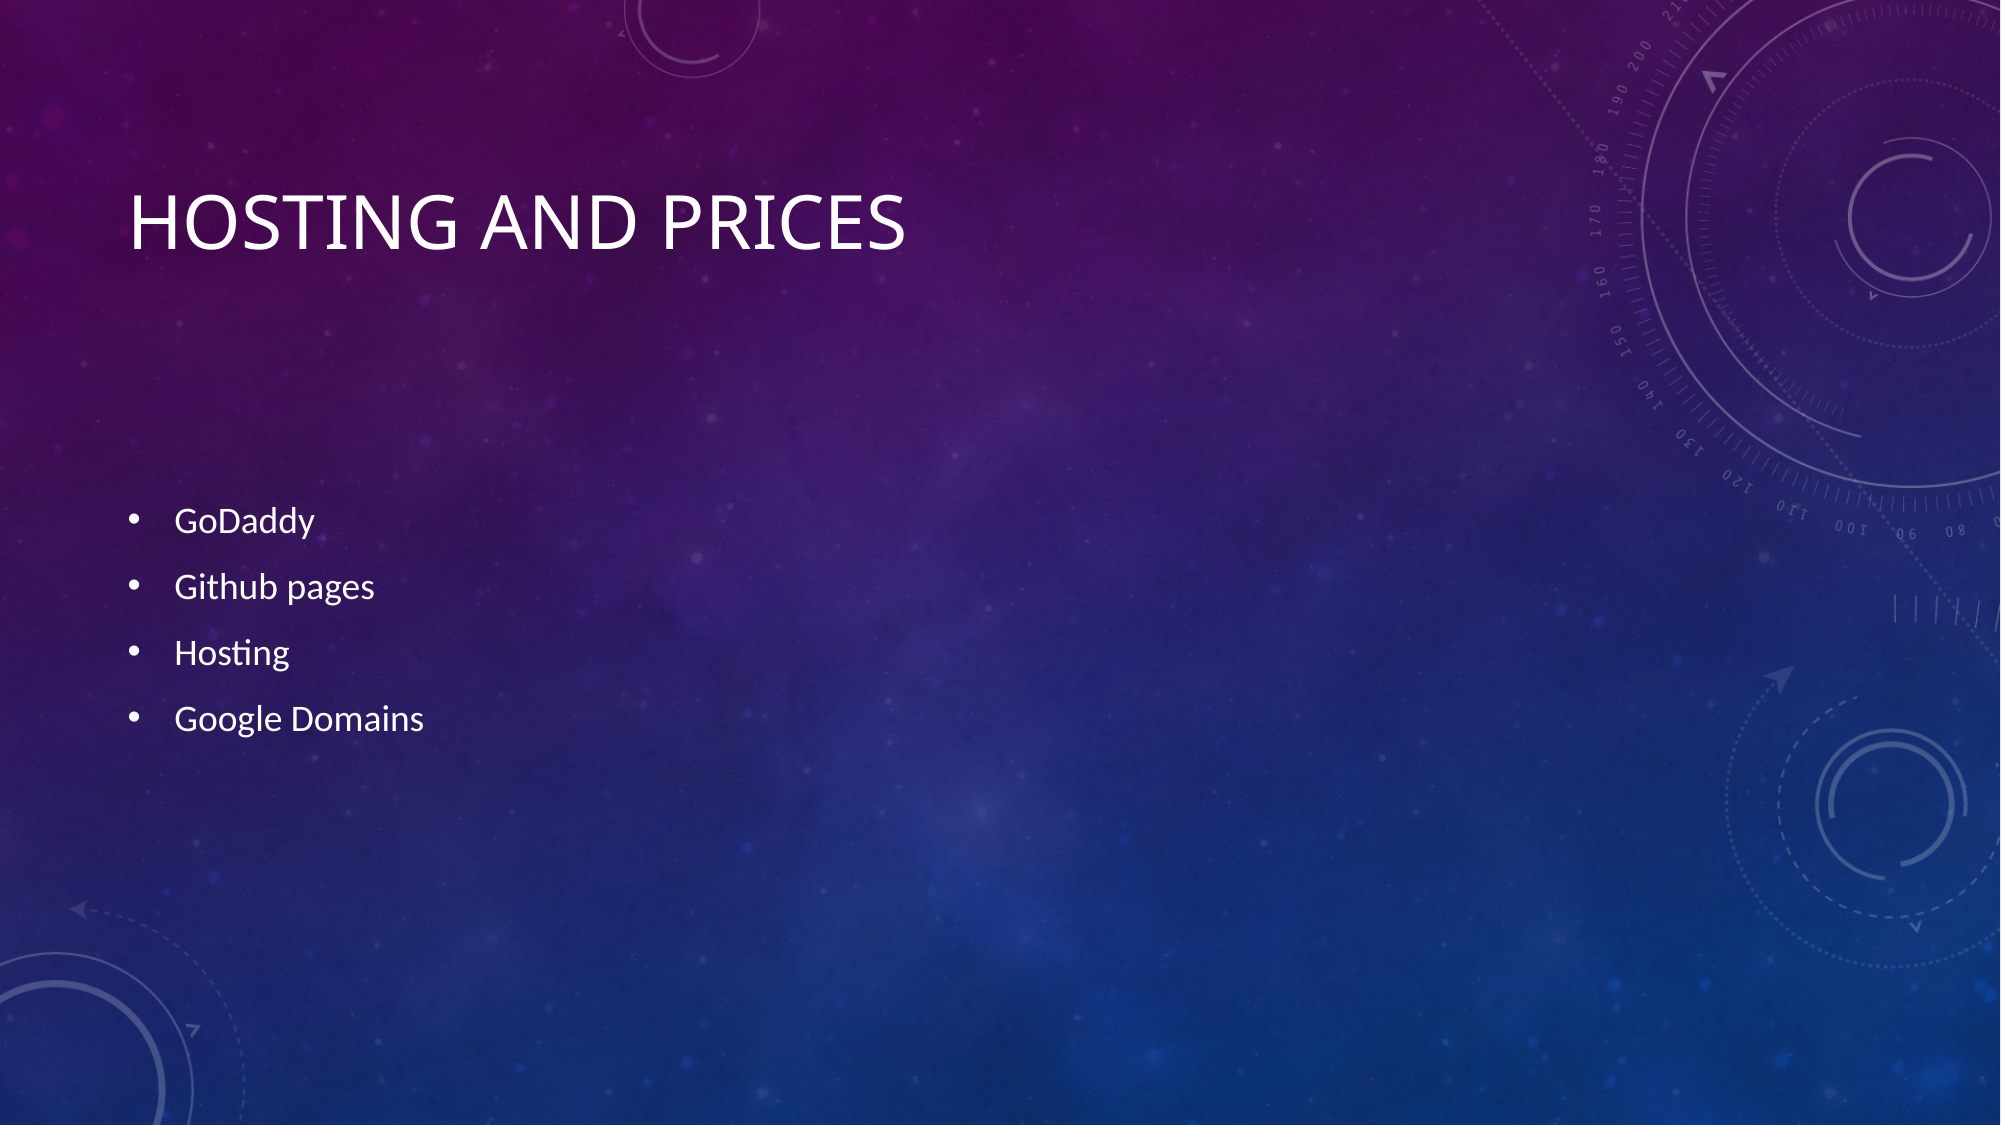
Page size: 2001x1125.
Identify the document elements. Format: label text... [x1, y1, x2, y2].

picture [0, 0, 2001, 1125]
list GoDaddy Github pages Hosting Google Domains [112, 351, 1775, 950]
title Hosting and prices [112, 99, 1775, 339]
